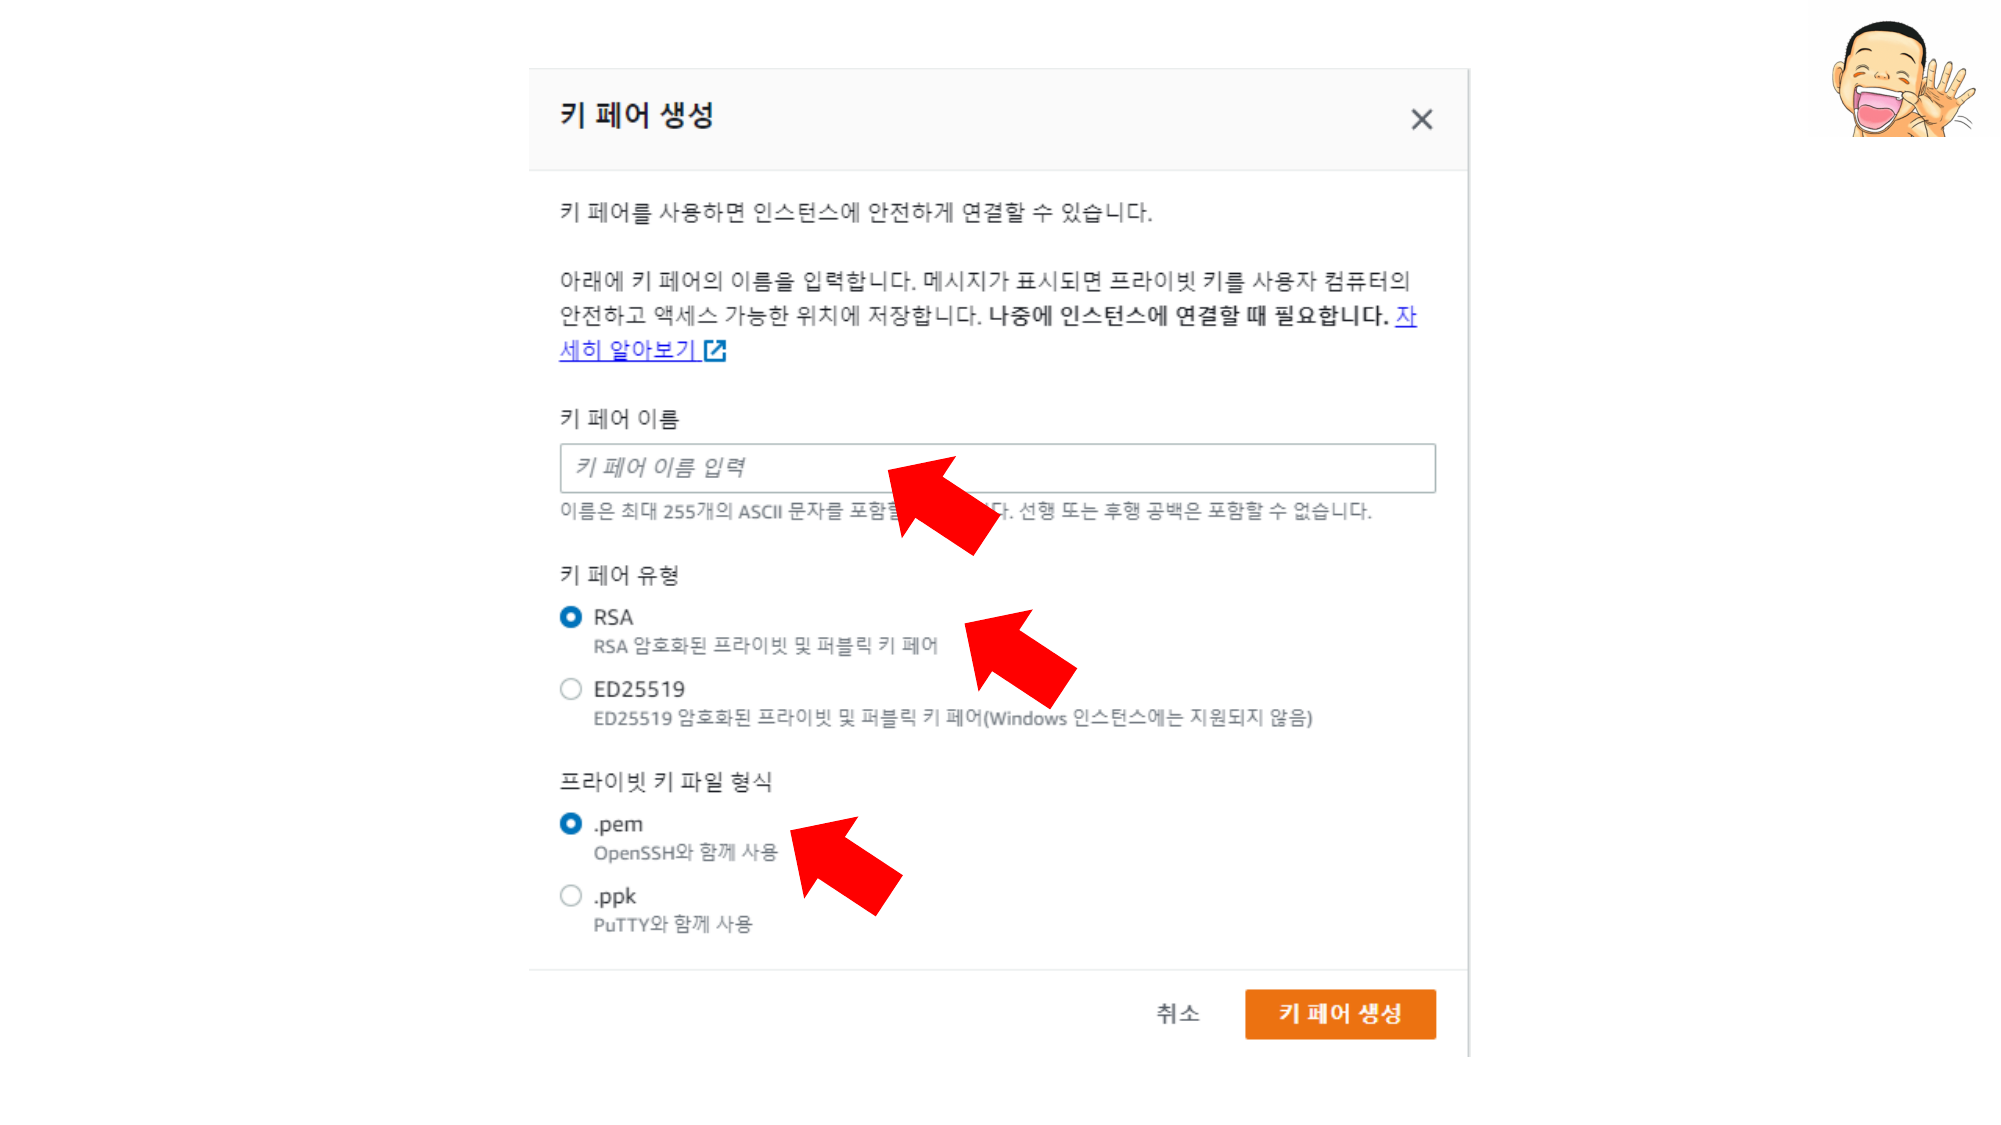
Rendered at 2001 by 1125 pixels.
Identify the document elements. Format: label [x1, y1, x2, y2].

picture [1808, 0, 2000, 137]
picture [529, 68, 1471, 1057]
